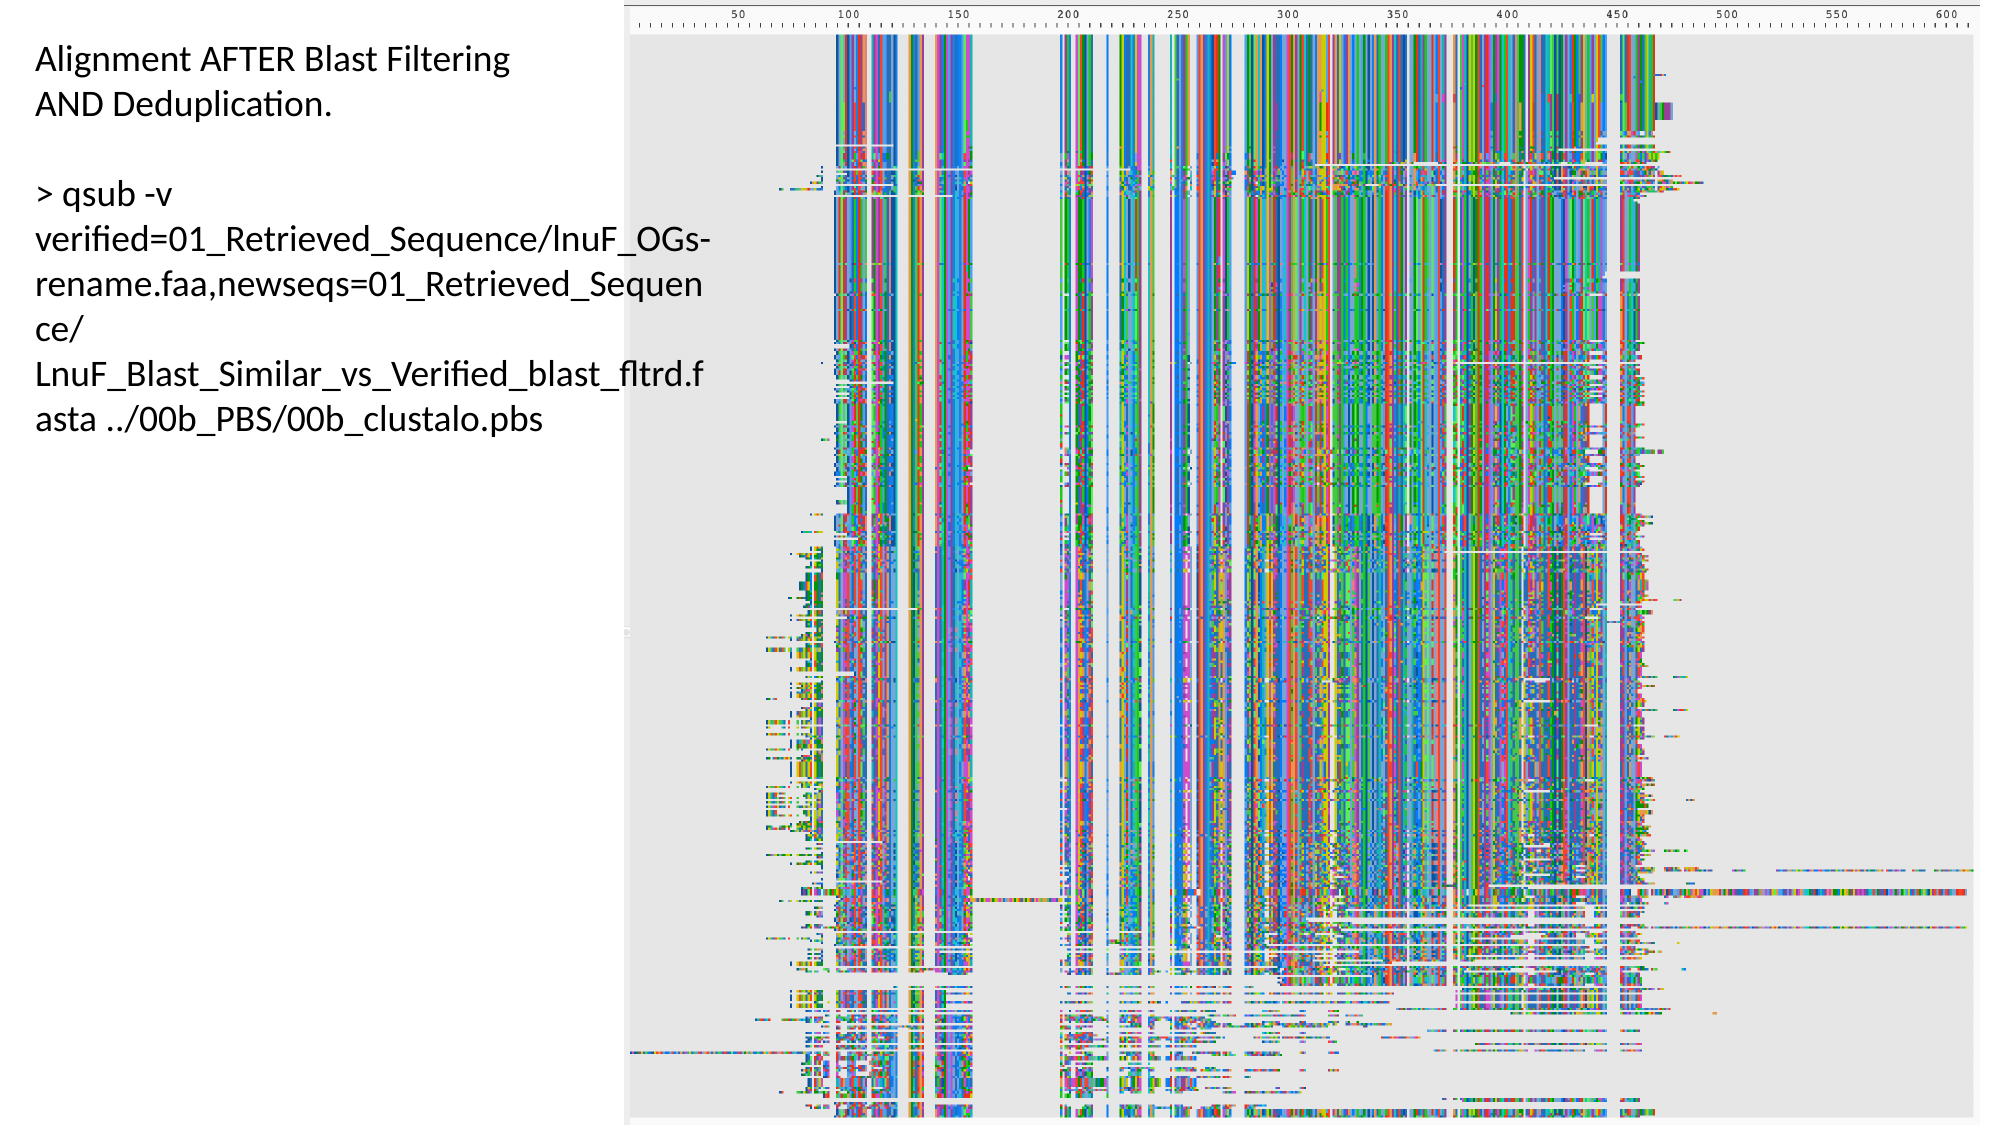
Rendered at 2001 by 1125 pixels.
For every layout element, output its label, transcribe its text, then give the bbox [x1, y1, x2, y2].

picture [624, 0, 1980, 1125]
text_box Alignment AFTER Blast Filtering AND Deduplication. > qsub -v verified=01_Retrieved_Sequence/lnuF_OGs-rename.faa,newseqs=01_Retrieved_Sequence/LnuF_Blast_Similar_vs_Verified_blast_fltrd.fasta ../00b_PBS/00b_clustalo.pbs [20, 27, 624, 447]
